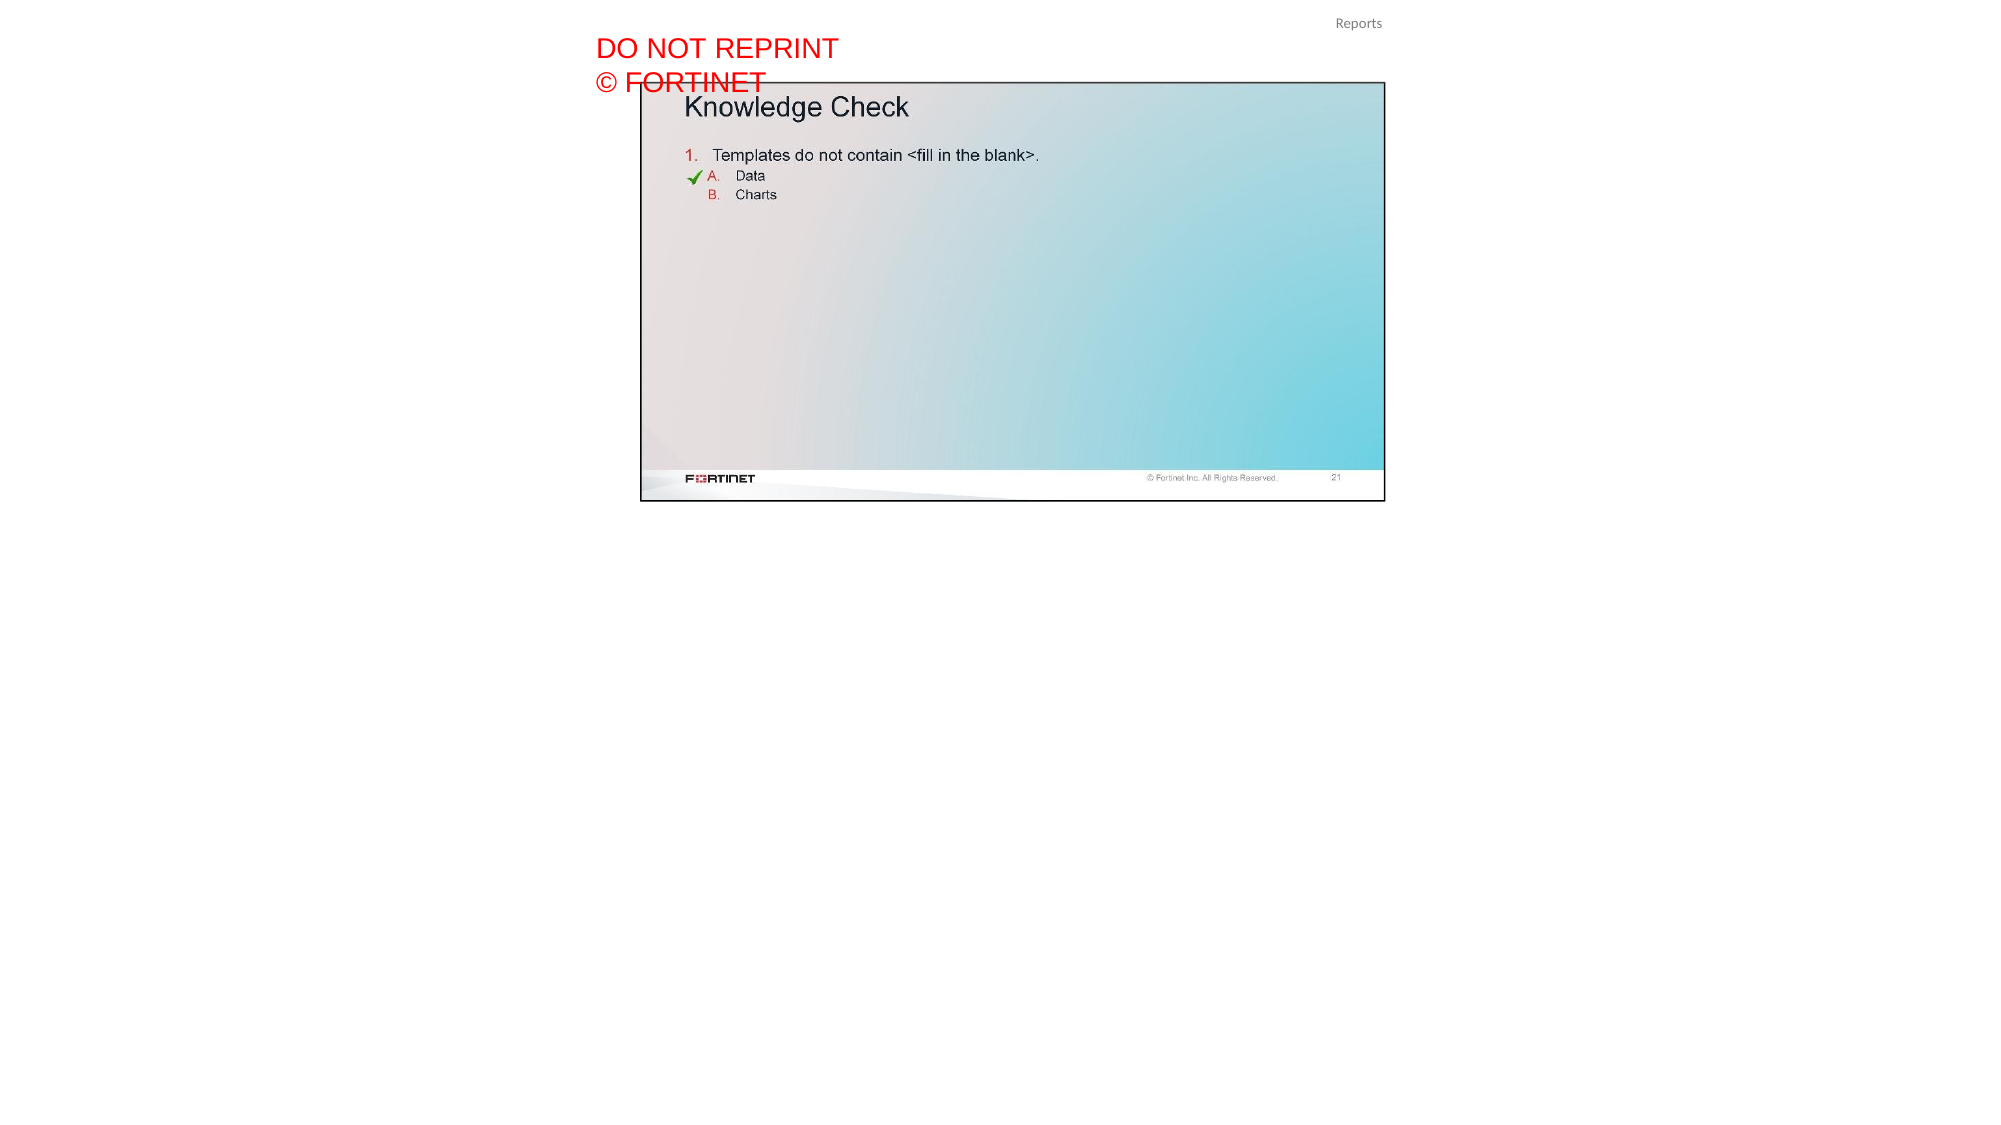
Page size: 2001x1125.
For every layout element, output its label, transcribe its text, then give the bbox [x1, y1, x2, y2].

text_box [640, 81, 1386, 502]
text_box Reports [1334, 11, 1385, 32]
text_box DO NOT REPRINT © FORTINET [594, 28, 841, 98]
